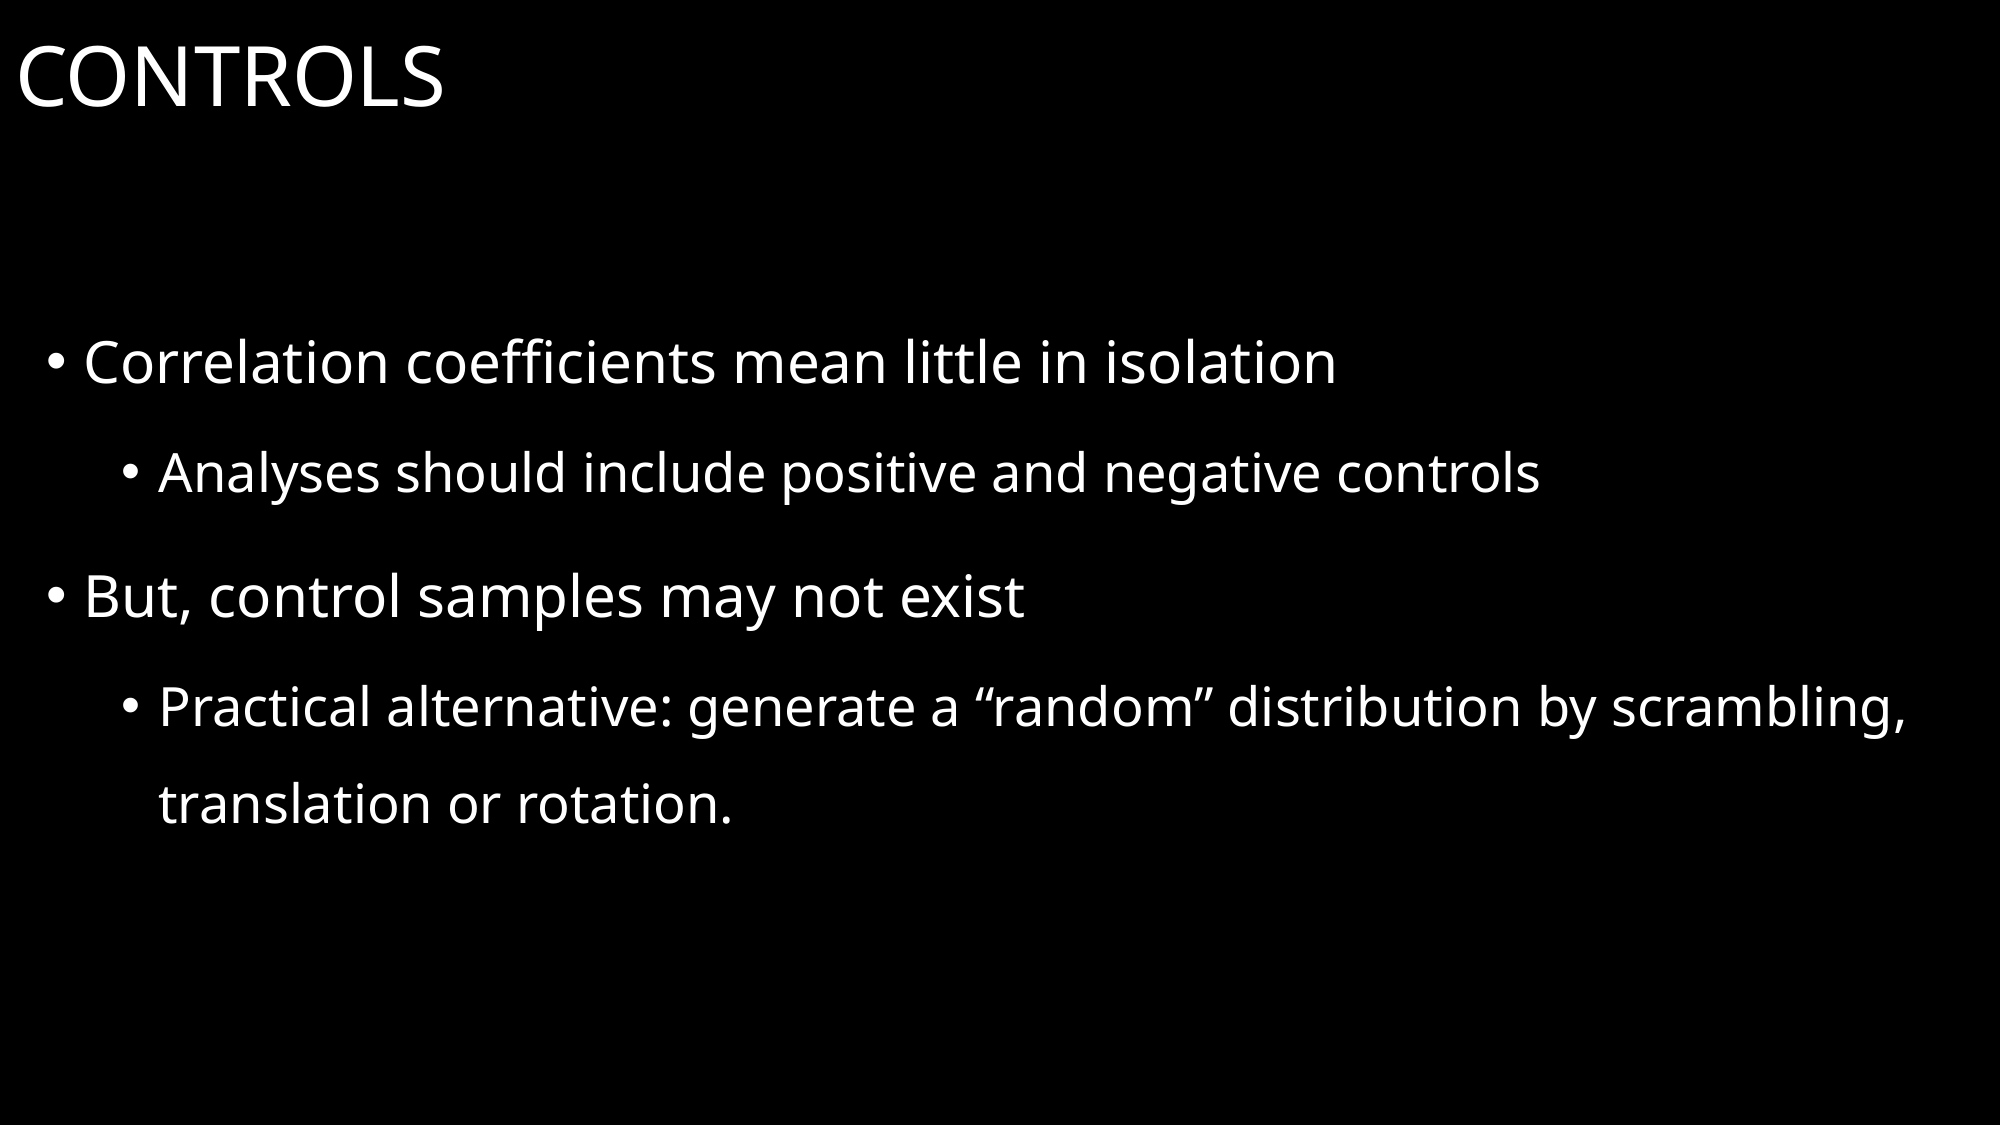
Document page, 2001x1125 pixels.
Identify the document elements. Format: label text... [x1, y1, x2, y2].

text_box Correlation coefficients mean little in isolation Analyses should include positive and negative controls But, control samples may not exist Practical alternative: generate a “random” distribution by scrambling, translation or rotation. [31, 228, 1969, 897]
title Controls [0, 0, 2000, 161]
